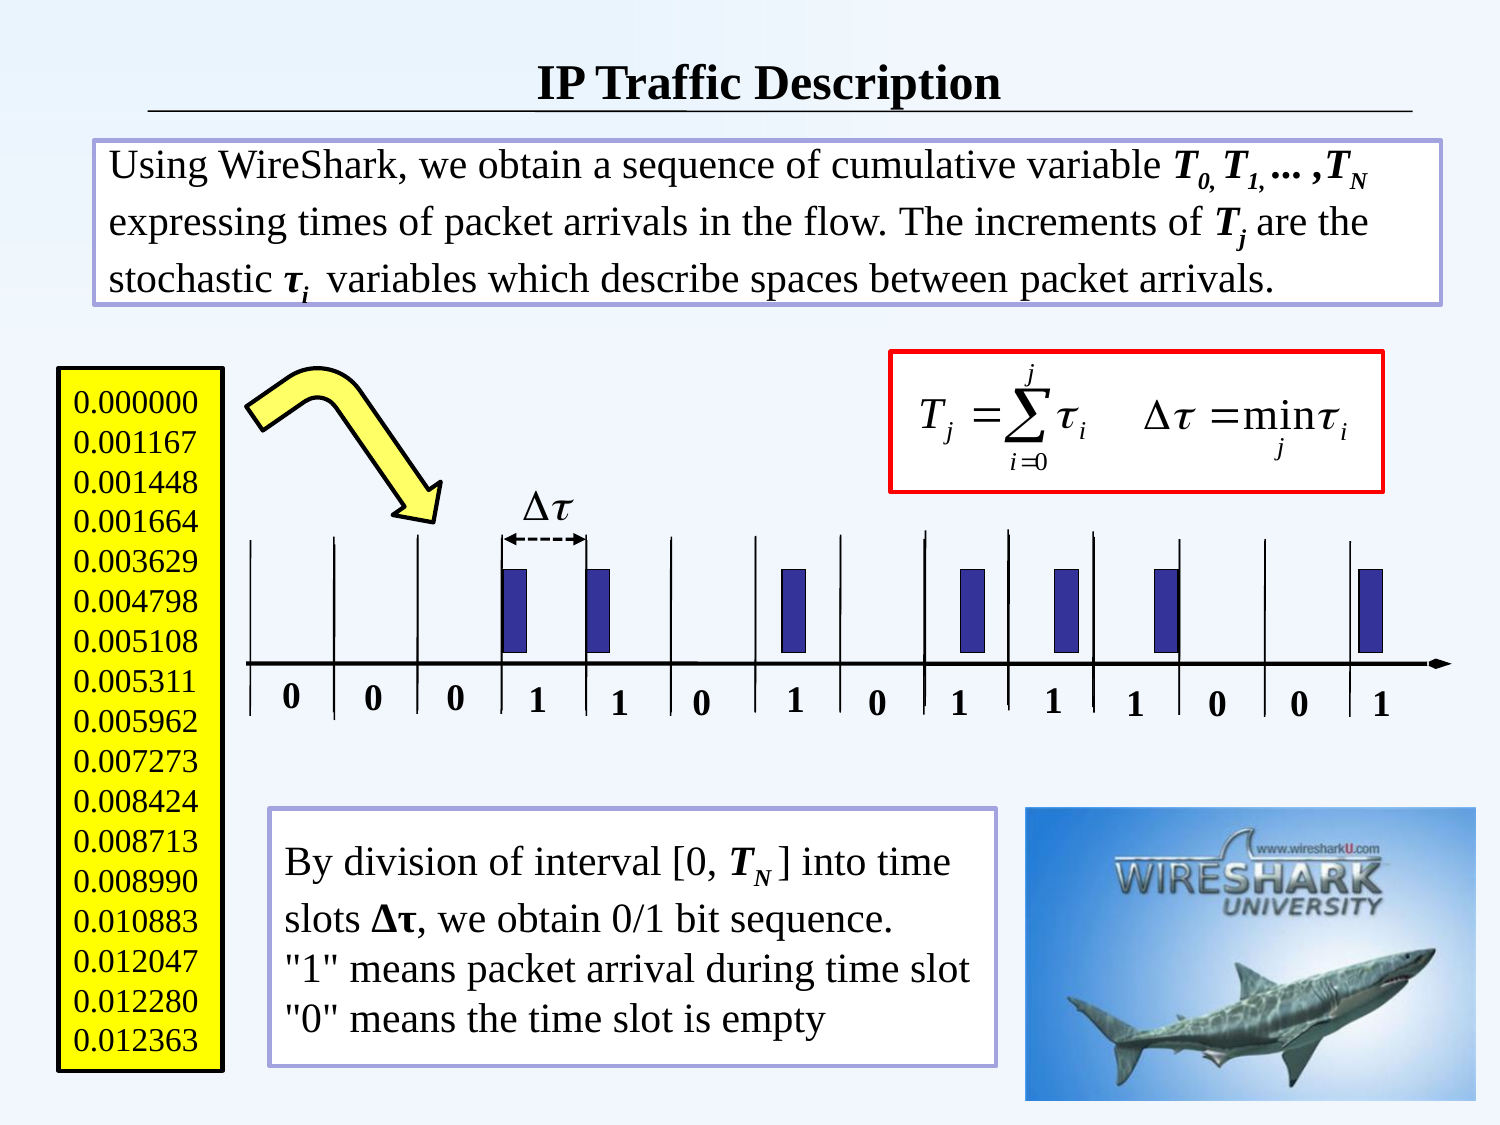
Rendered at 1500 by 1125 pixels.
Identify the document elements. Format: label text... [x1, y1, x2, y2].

text_box 1 [1029, 671, 1078, 729]
text_box 0 [431, 671, 481, 726]
text_box By division of interval [0, TN ] into time slots Δτ, we obtain 0/1 bit sequence. "1" means packet arrival during time slot "0" means the time slot is empty [267, 806, 998, 1068]
text_box 1 [1357, 672, 1406, 732]
text_box 0 [1193, 671, 1242, 731]
text_box [1054, 569, 1079, 615]
picture [1025, 807, 1476, 1101]
text_box 0 [267, 671, 316, 724]
text_box [960, 569, 985, 615]
text_box [782, 569, 806, 620]
text_box 1 [513, 671, 563, 728]
text_box 1 [771, 671, 820, 728]
text_box [1154, 569, 1178, 618]
text_box 1 [935, 671, 984, 731]
text_box 0 [349, 671, 398, 726]
text_box IP Traffic Description [112, 42, 1426, 118]
text_box 1 [1111, 671, 1160, 731]
text_box 1 [595, 671, 645, 731]
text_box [913, 351, 1099, 480]
text_box Using WireShark, we obtain a sequence of cumulative variable T0, T1, ... ,TN expressing times of packet arrivals in the flow. The increments of Tj are the stochastic τi variables which describe spaces between packet arrivals. [92, 138, 1443, 307]
text_box [782, 634, 806, 653]
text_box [1136, 385, 1356, 470]
text_box [503, 637, 527, 653]
text_box 0 [1275, 672, 1324, 732]
text_box [244, 366, 443, 525]
text_box [960, 636, 985, 653]
text_box [1358, 637, 1383, 653]
text_box 0 [853, 671, 902, 731]
text_box 0 [677, 671, 727, 731]
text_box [515, 480, 584, 532]
text_box [588, 569, 610, 620]
text_box 0.000000 0.001167 0.001448 0.001664 0.003629 0.004798 0.005108 0.005311 0.005962 0.007273 0.008424 0.008713 0.008990 0.010883 0.012047 0.012280 0.012363 [56, 366, 225, 1073]
text_box [588, 639, 610, 653]
text_box [503, 569, 527, 619]
text_box [1154, 638, 1178, 653]
text_box [1054, 634, 1079, 653]
text_box [1358, 569, 1383, 627]
text_box [888, 349, 1385, 494]
